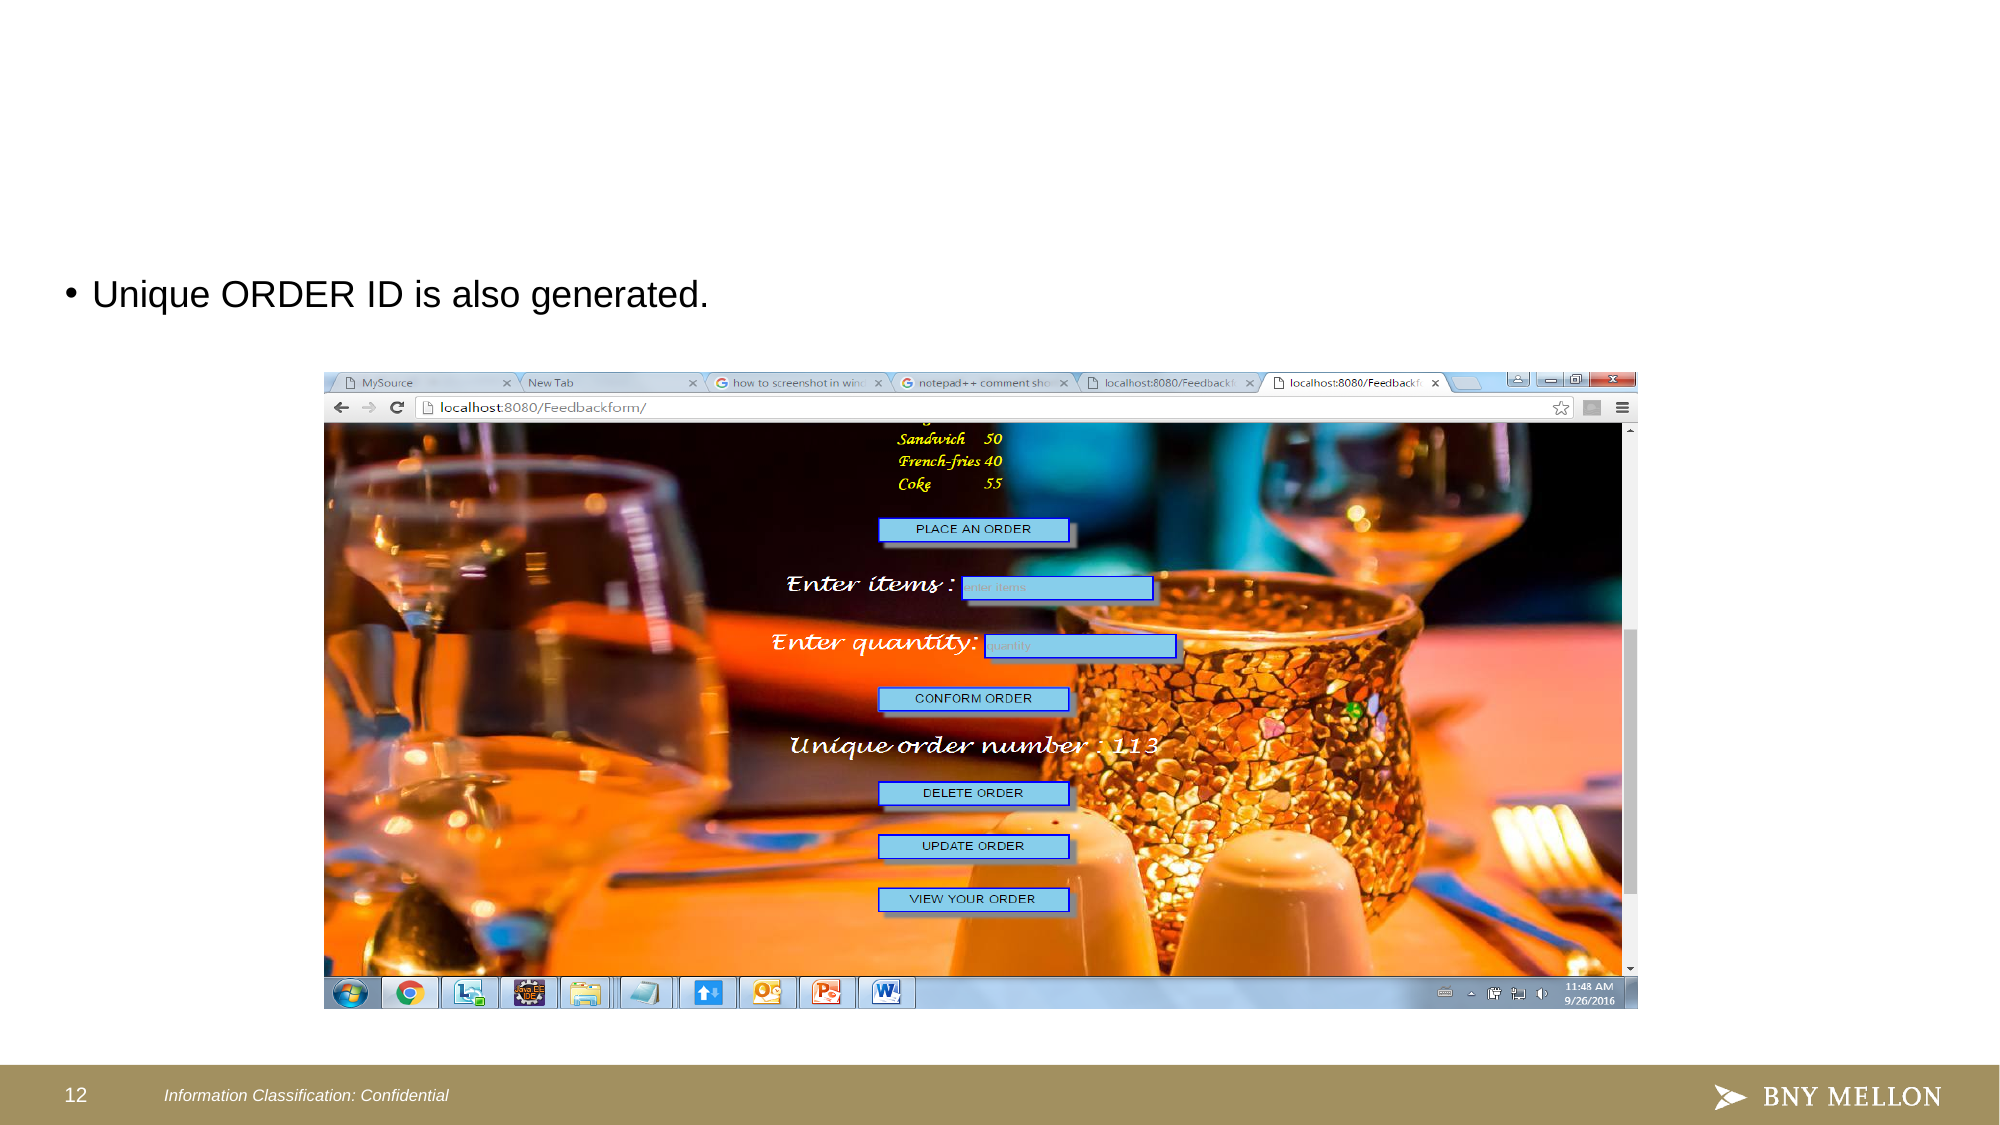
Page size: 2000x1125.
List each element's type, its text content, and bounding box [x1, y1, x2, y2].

picture [1714, 1084, 1941, 1112]
list Unique ORDER ID is also generated. [49, 262, 1949, 1012]
picture [324, 372, 1638, 1009]
